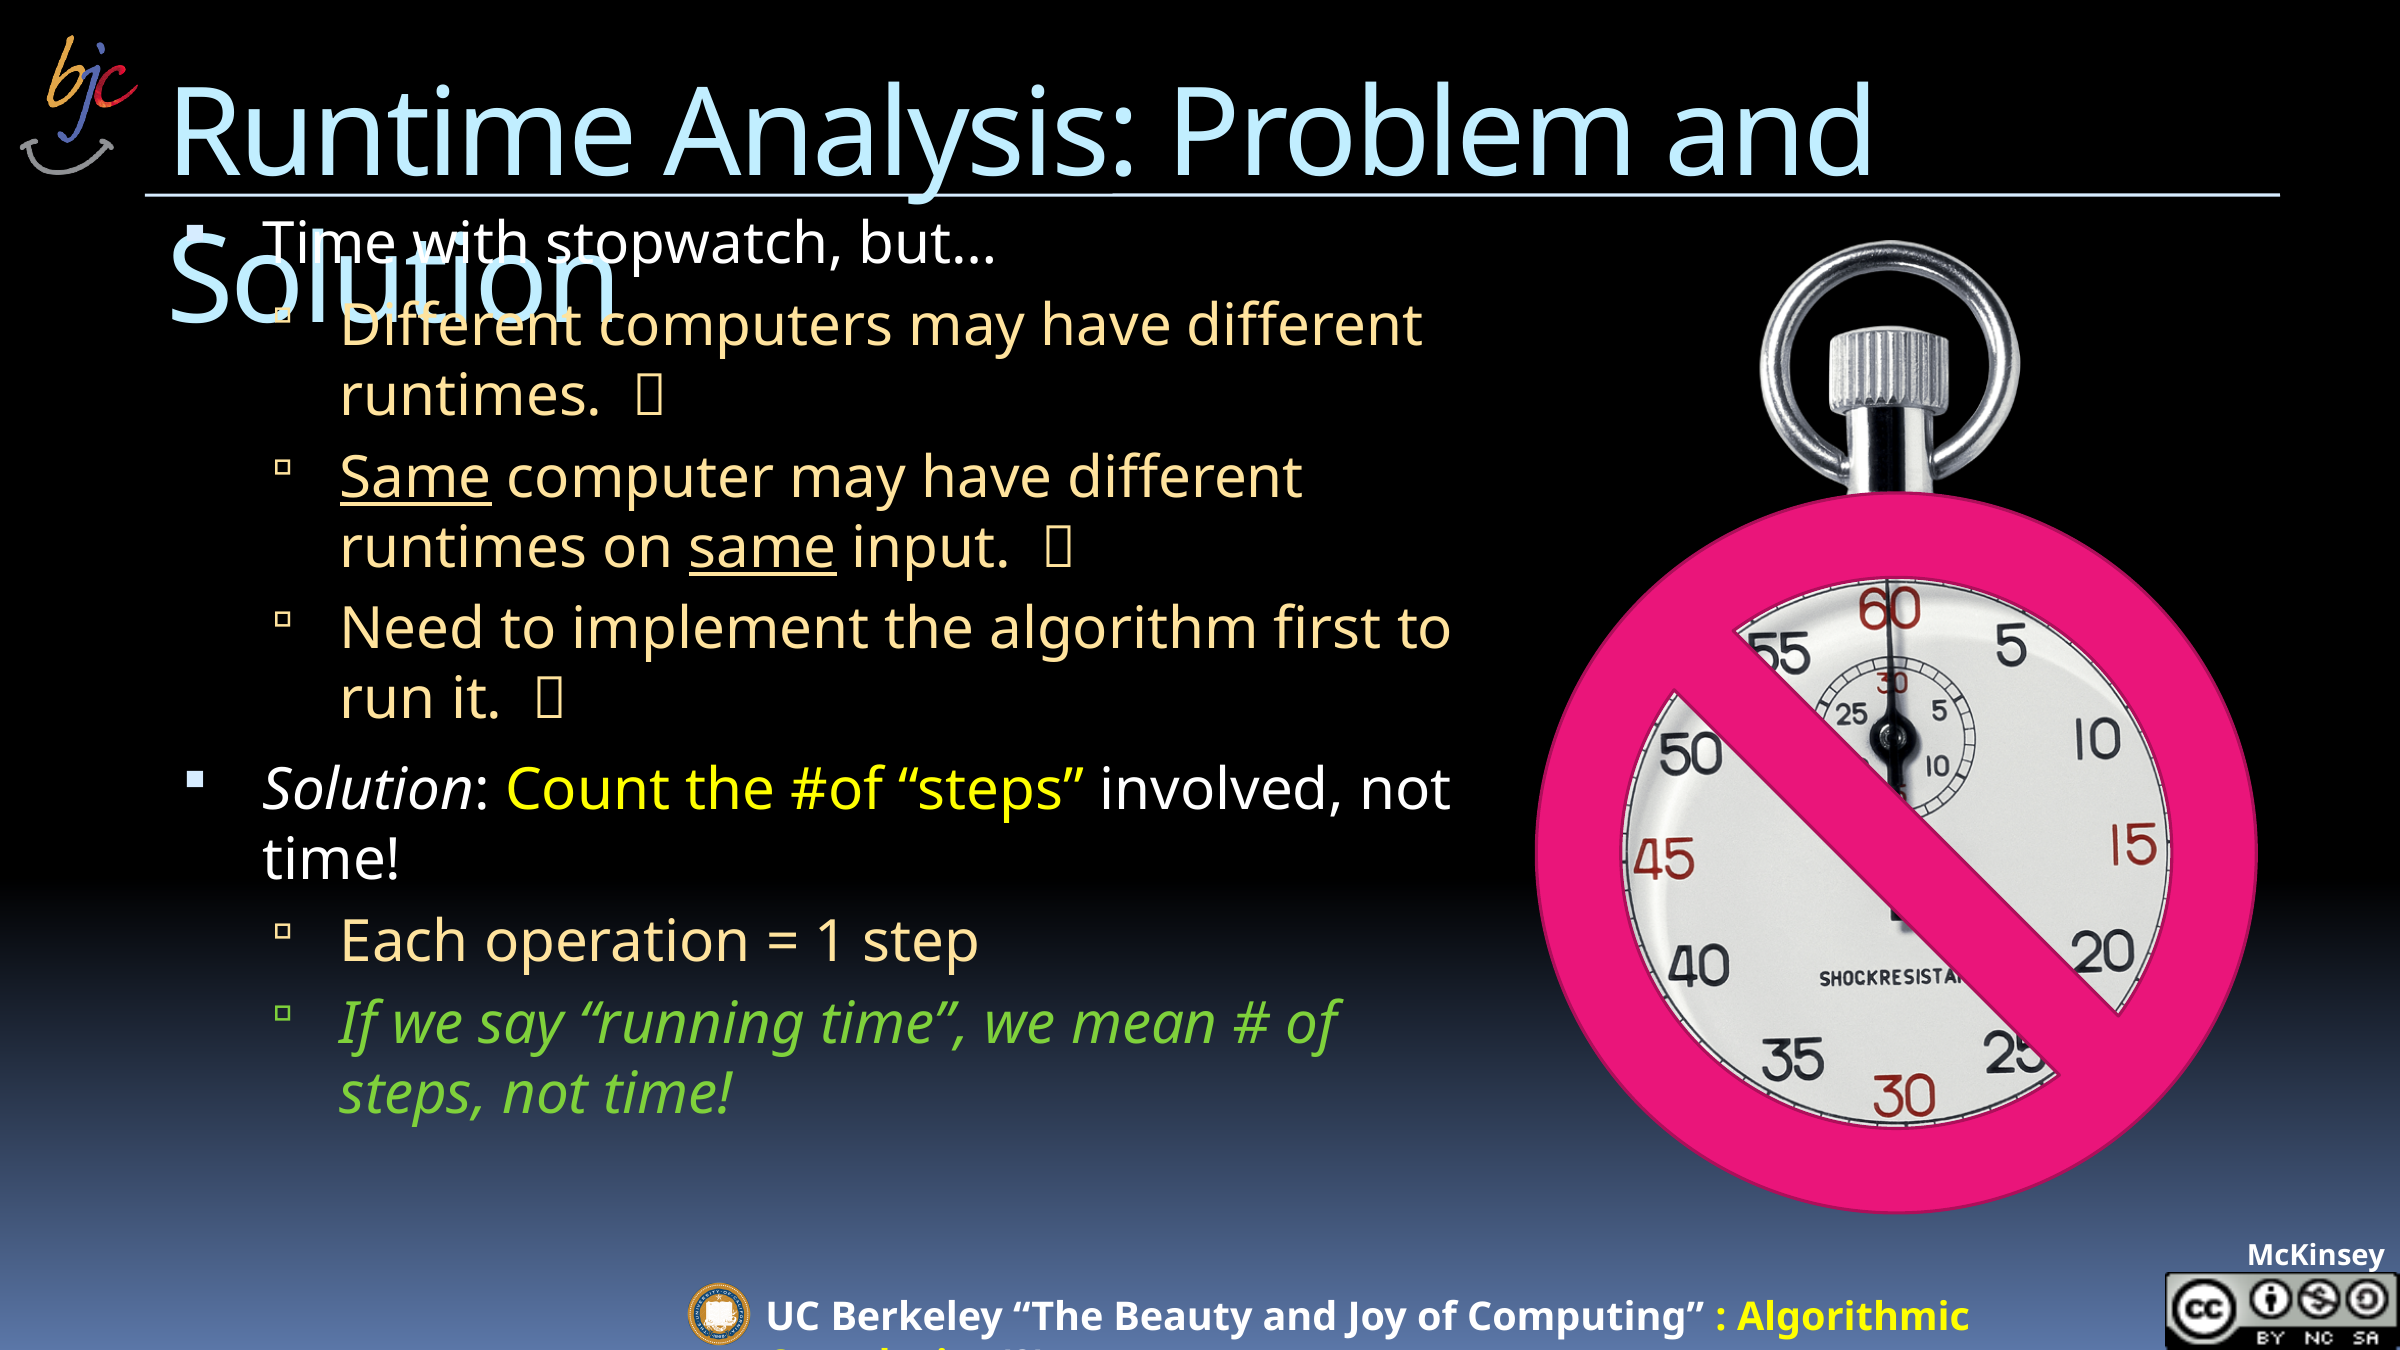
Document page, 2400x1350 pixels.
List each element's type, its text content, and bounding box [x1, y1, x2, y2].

title Runtime Analysis: Problem and Solution [144, 41, 2288, 192]
text_box [1809, 1204, 1983, 1215]
picture [1535, 239, 2263, 1195]
picture [687, 1282, 751, 1346]
list Time with stopwatch, but… Different computers may have different runtimes.  Same computer may have different runtimes on same input.  Need to implement the algorithm first to run it.  Solution: Count the #of “steps” involved, not time! Each operation = 1 step If we say “running time”, we mean # of steps, not time! [144, 194, 1501, 1240]
picture [2165, 1272, 2400, 1350]
picture [19, 35, 138, 175]
